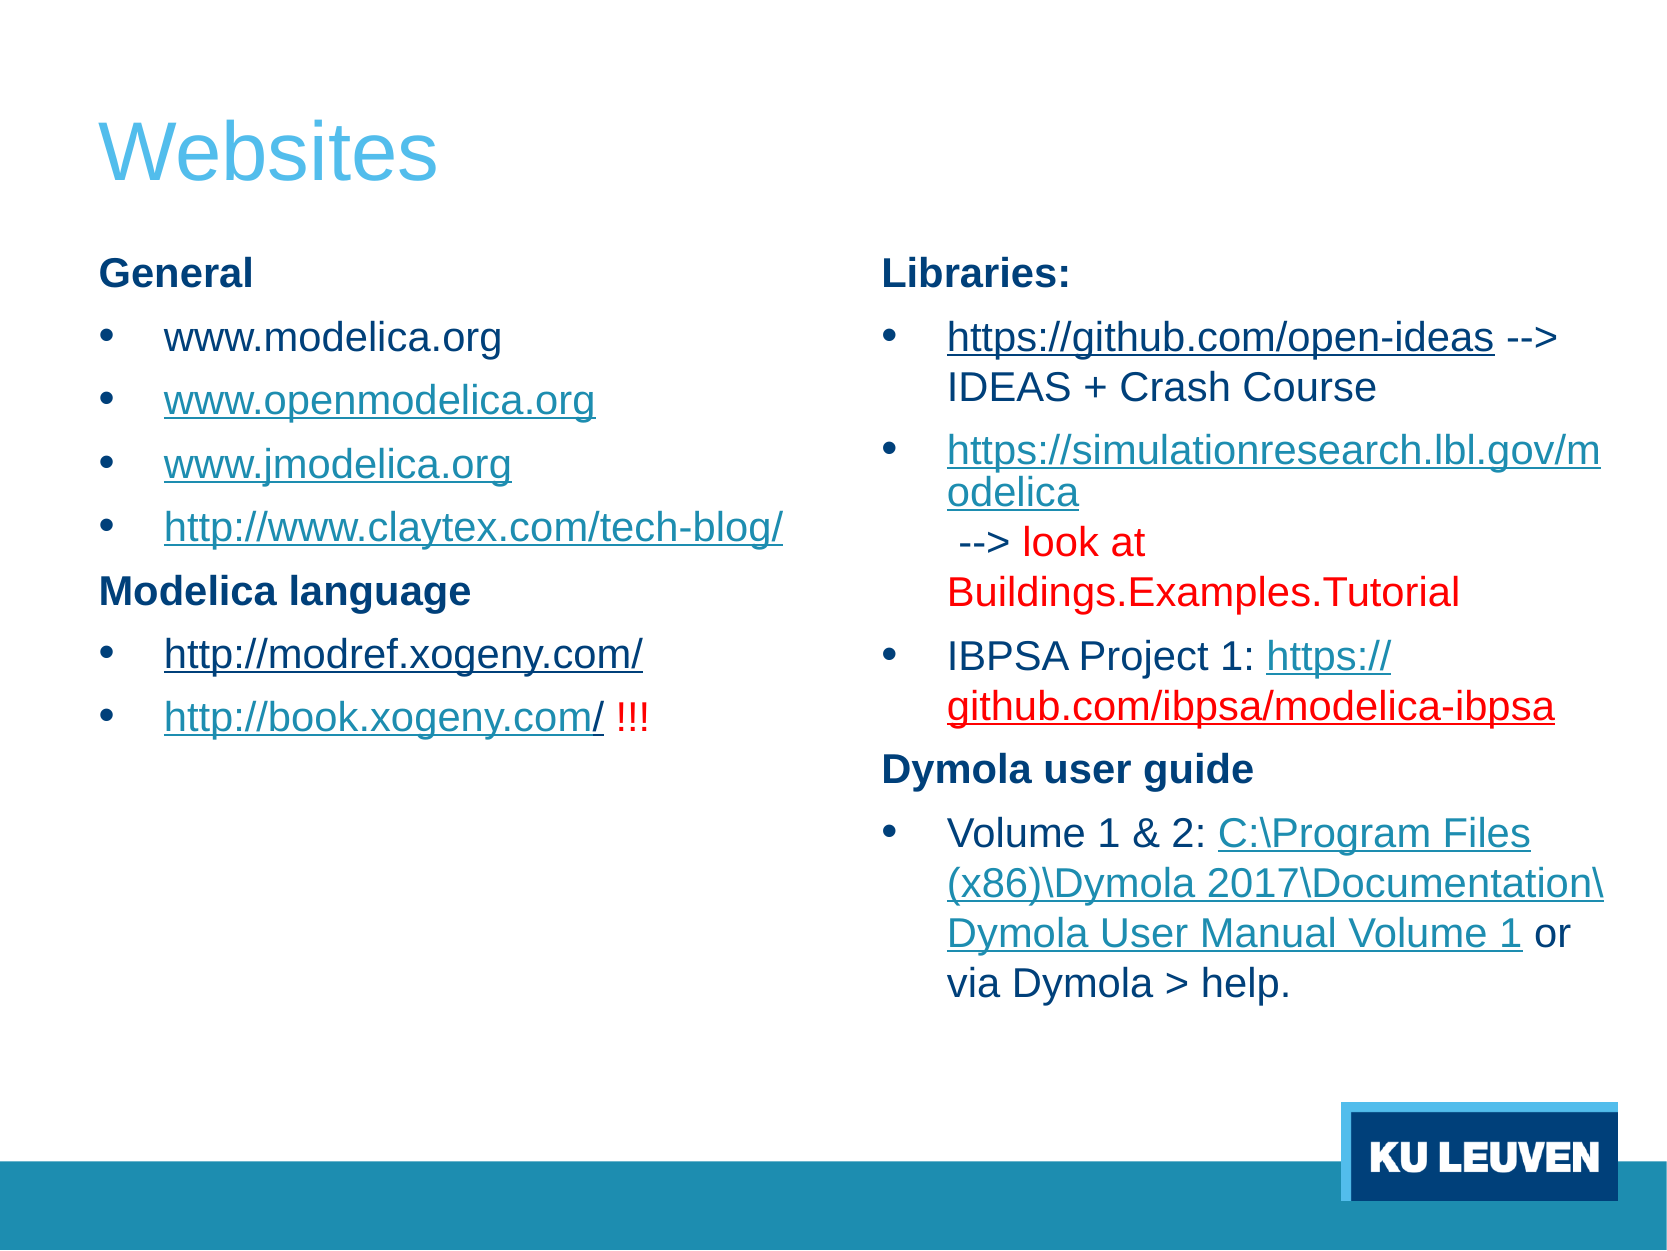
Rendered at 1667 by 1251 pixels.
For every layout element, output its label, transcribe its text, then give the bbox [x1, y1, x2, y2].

picture [1341, 1102, 1618, 1201]
list General www.modelica.org www.openmodelica.org www.jmodelica.org http://www.claytex.com/tech-blog/ Modelica language http://modref.xogeny.com/ http://book.xogeny.com/ !!! [98, 246, 835, 1054]
list Libraries: https://github.com/open-ideas --> IDEAS + Crash Course https://simulationresearch.lbl.gov/modelica --> look at Buildings.Examples.Tutorial IBPSA Project 1: https://github.com/ibpsa/modelica-ibpsa Dymola user guide Volume 1 & 2: C:\Program Files (x86)\Dymola 2017\Documentation\Dymola User Manual Volume 1 or via Dymola > help. [881, 246, 1618, 1054]
title Websites [98, 32, 1618, 197]
